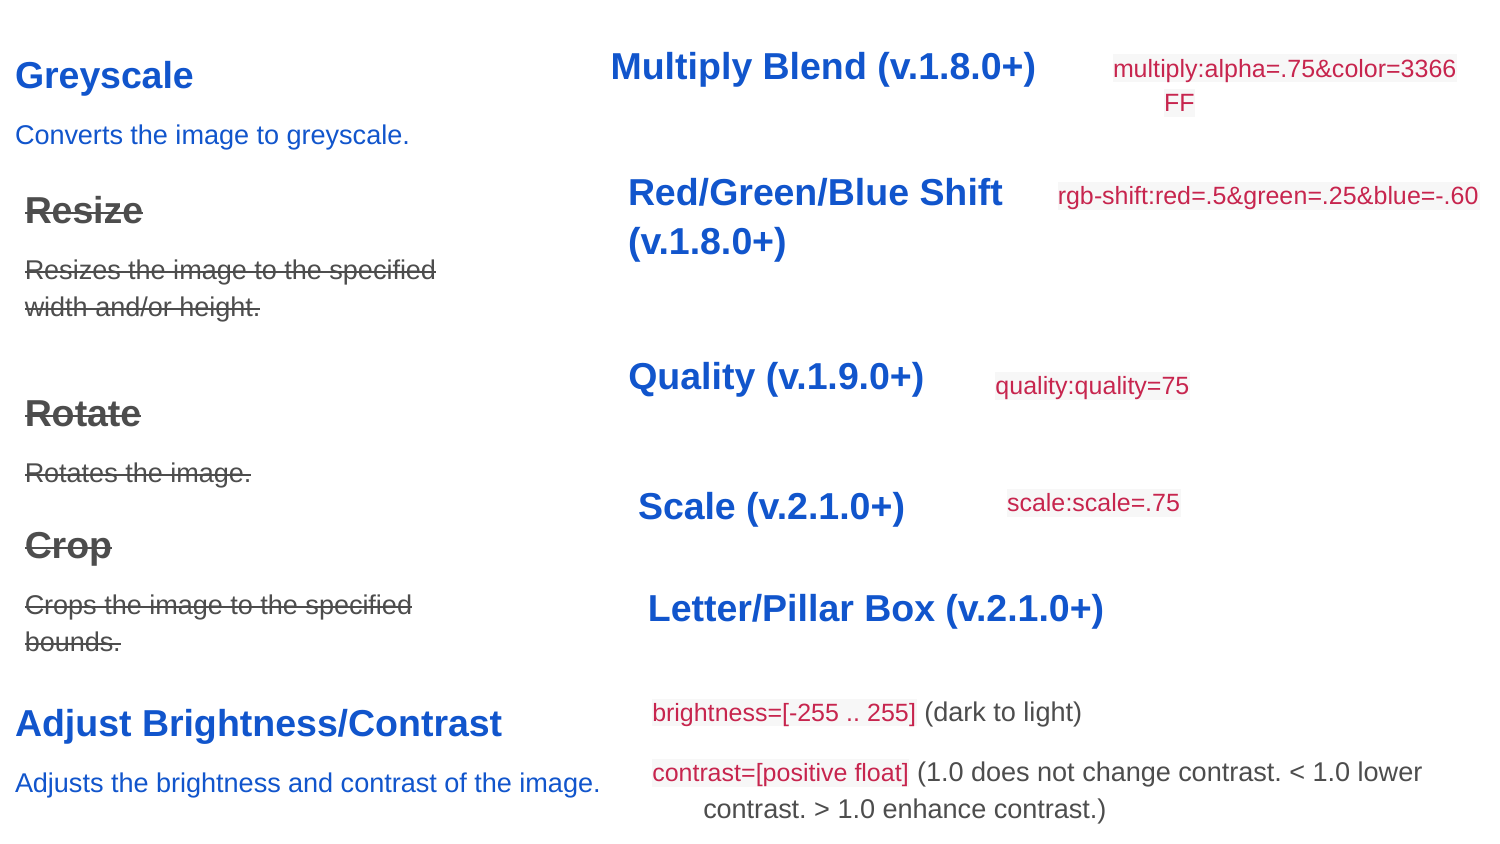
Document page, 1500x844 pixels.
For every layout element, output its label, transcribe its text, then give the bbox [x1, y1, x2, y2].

text_box multiply:alpha=.75&color=3366FF [1074, 5, 1473, 158]
text_box Adjust Brightness/Contrast Adjusts the brightness and contrast of the image. [0, 624, 632, 844]
text_box scale:scale=.75 [992, 465, 1485, 538]
text_box Rotate Rotates the image. [9, 353, 502, 503]
text_box Crop Crops the image to the specified bounds. [9, 503, 502, 624]
text_box Quality (v.1.9.0+) [613, 306, 1106, 438]
text_box quality:quality=75 [980, 355, 1473, 414]
text_box Scale (v.2.1.0+) [623, 410, 1116, 594]
text_box Multiply Blend (v.1.8.0+) [595, 5, 1074, 120]
text_box rgb-shift:red=.5&green=.25&blue=-.60 [1042, 158, 1500, 231]
text_box Red/Green/Blue Shift (v.1.8.0+) [613, 129, 1145, 296]
text_box Letter/Pillar Box (v.2.1.0+) [632, 538, 1125, 670]
text_box Greyscale Converts the image to greyscale. [0, 0, 481, 198]
text_box Resize Resizes the image to the specified width and/or height. [9, 175, 502, 329]
text_box brightness=[-255 .. 255] (dark to light) contrast=[positive float] (1.0 does not change contrast. < 1.0 lower contrast. > 1.0 enhance contrast.) [613, 658, 1438, 844]
